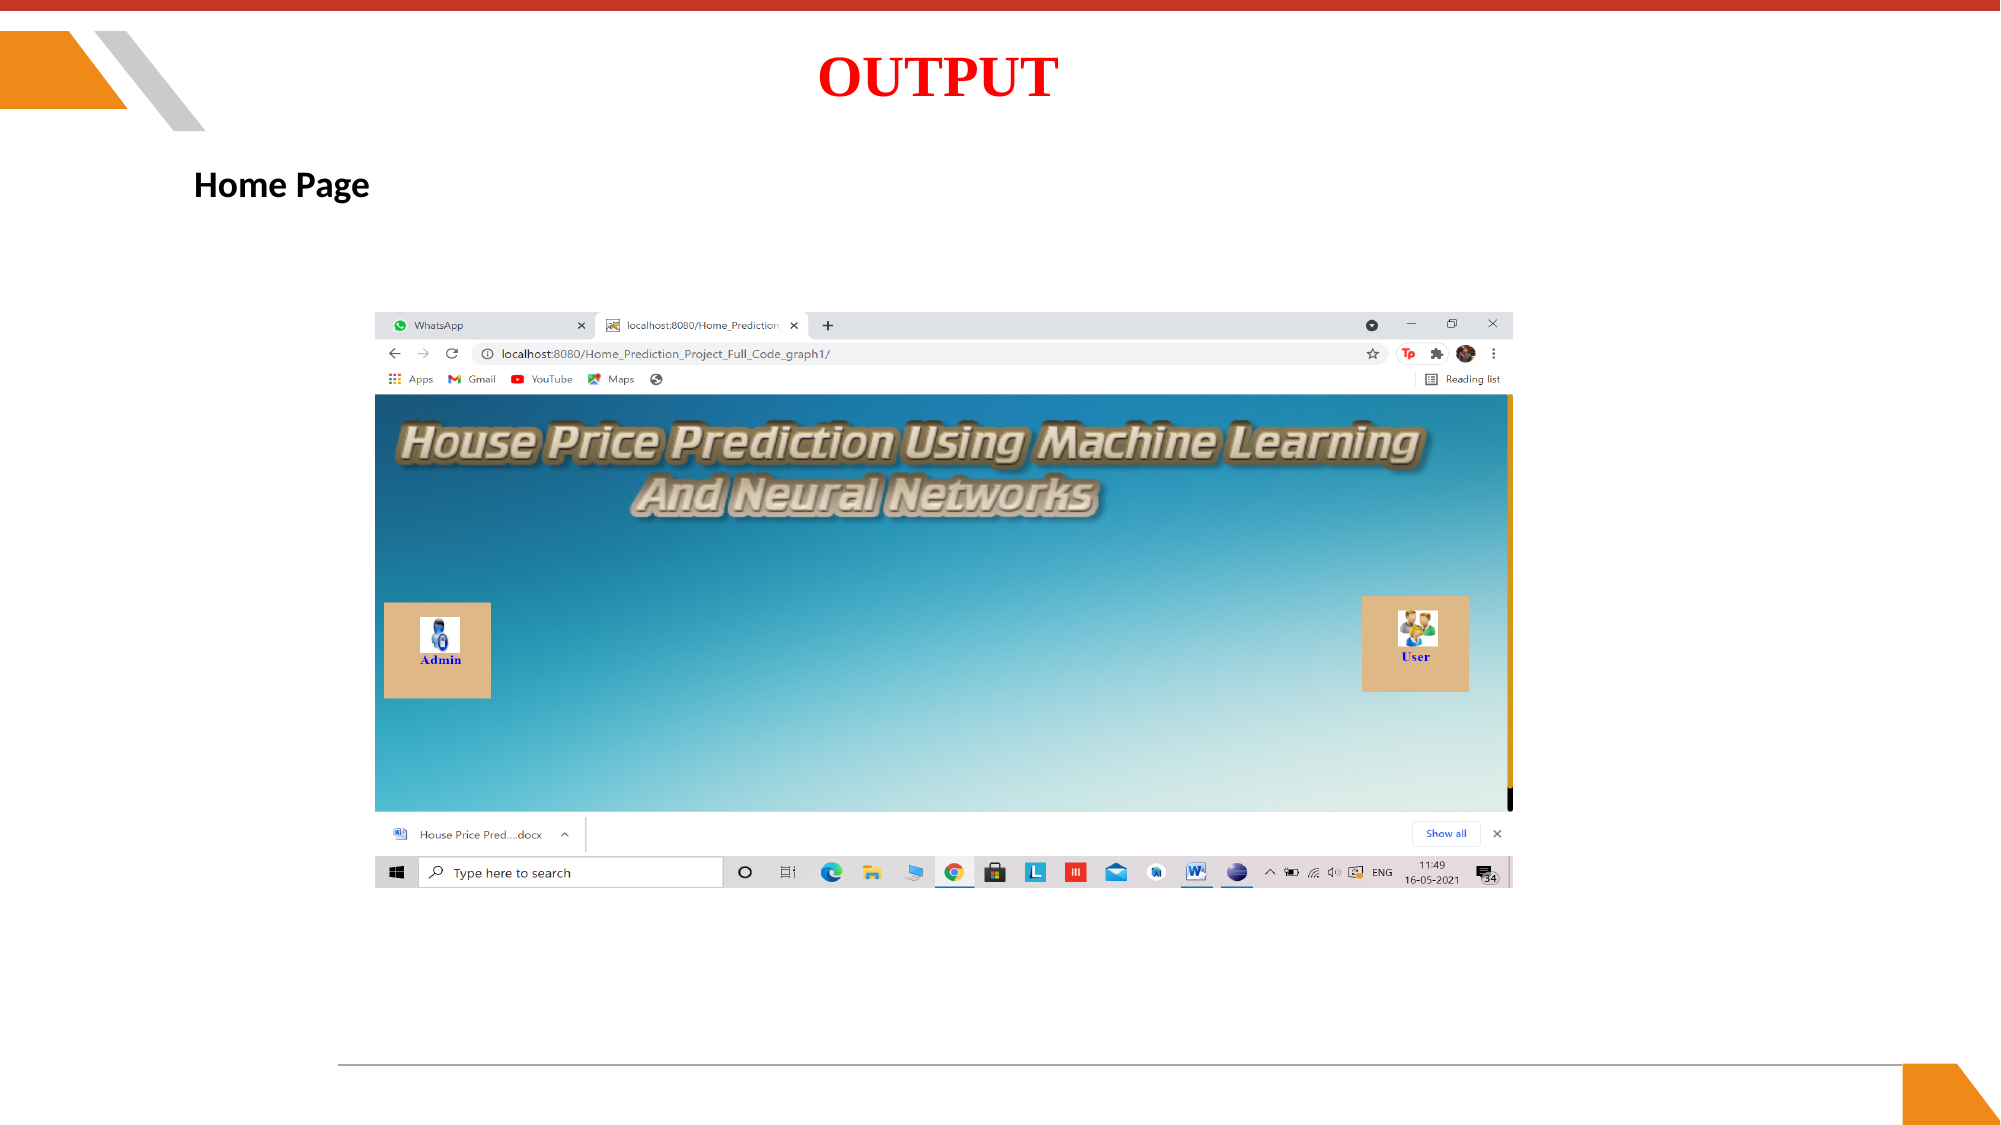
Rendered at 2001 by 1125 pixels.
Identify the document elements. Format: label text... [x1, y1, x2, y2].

picture [374, 312, 1513, 888]
title OUTPUT [686, 38, 1314, 110]
text_box Home Page [162, 152, 1750, 213]
